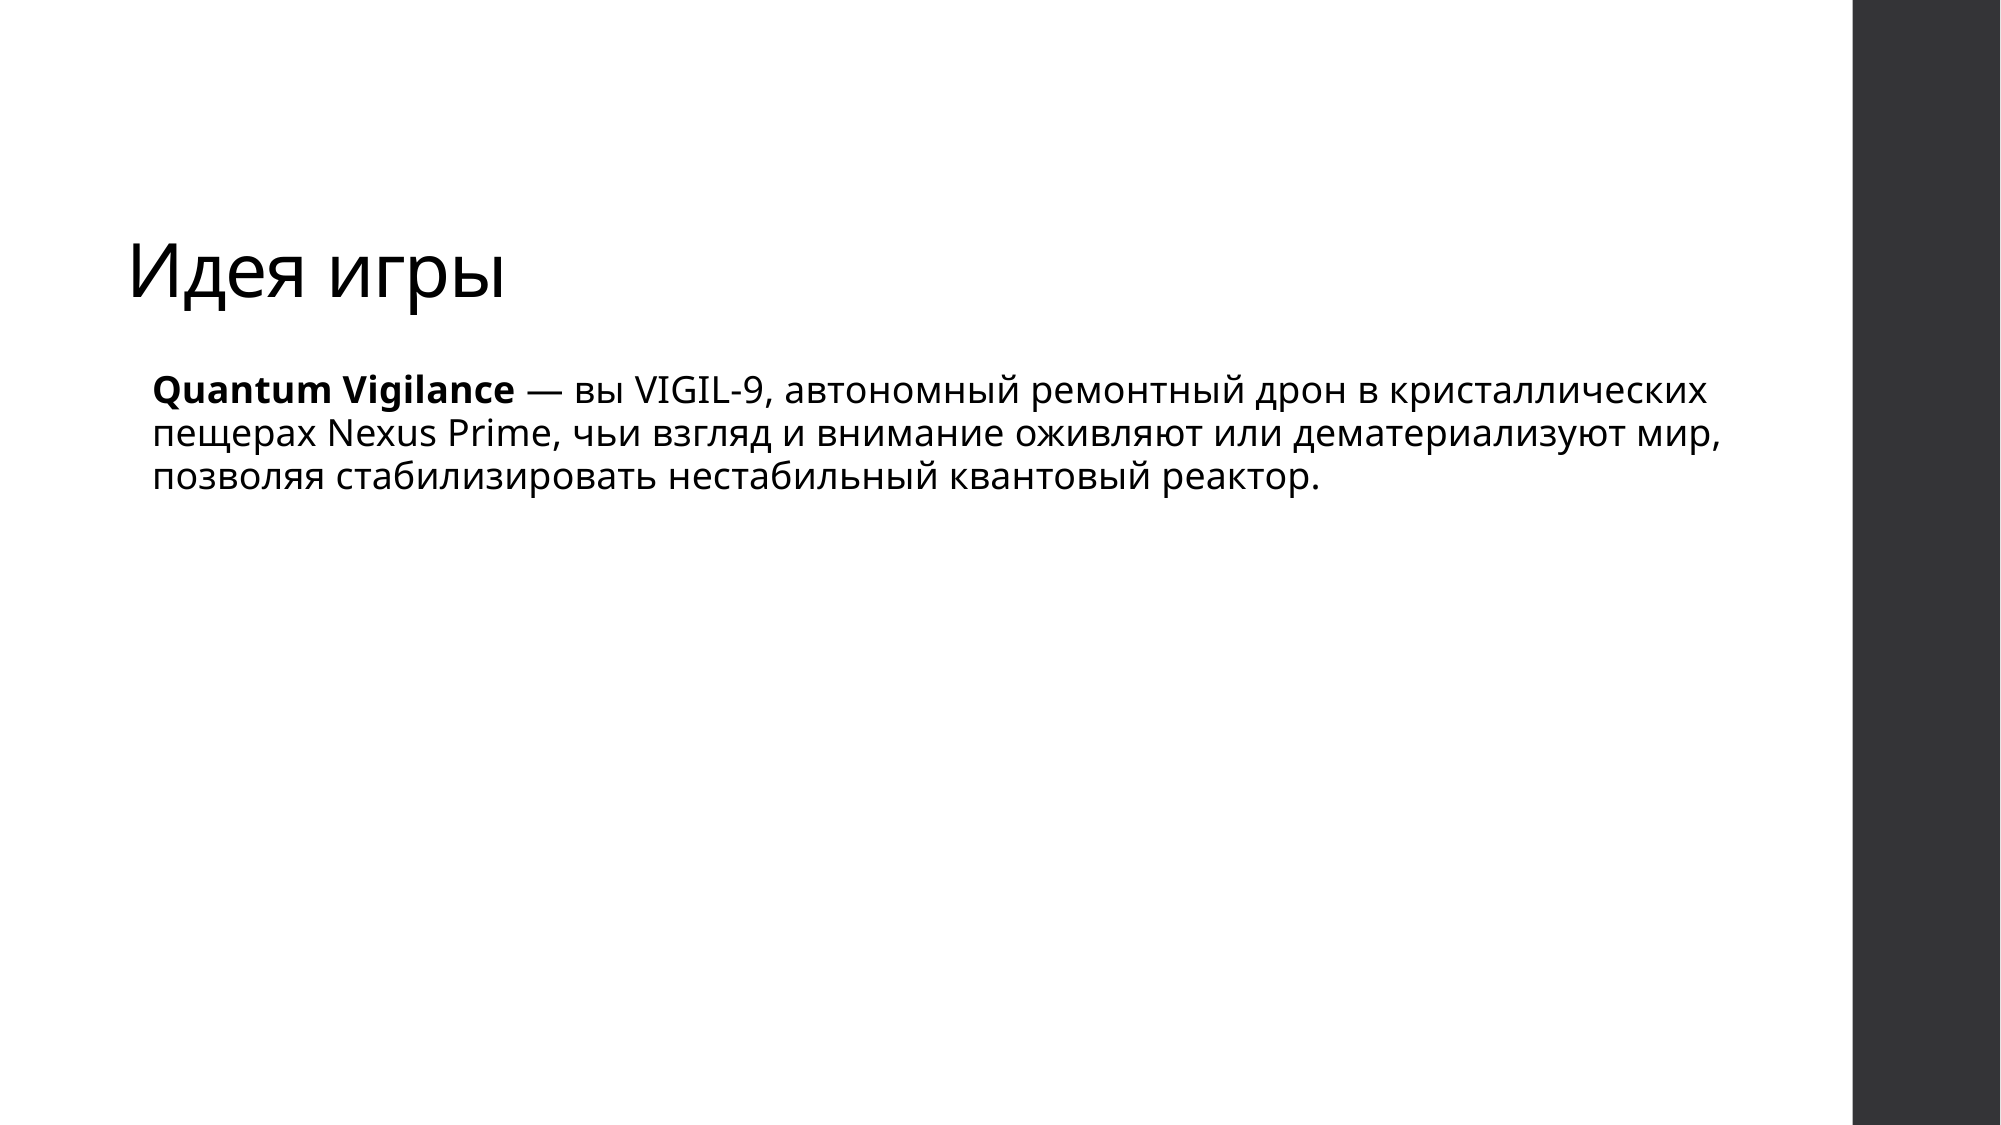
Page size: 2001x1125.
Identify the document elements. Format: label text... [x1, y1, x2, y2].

title Идея игры [75, 224, 1863, 405]
list Quantum Vigilance — вы VIGIL-9, автономный ремонтный дрон в кристаллических пещерах Nexus Prime, чьи взгляд и внимание оживляют или дематериализуют мир, позволяя стабилизировать нестабильный квантовый реактор. [137, 362, 1757, 948]
